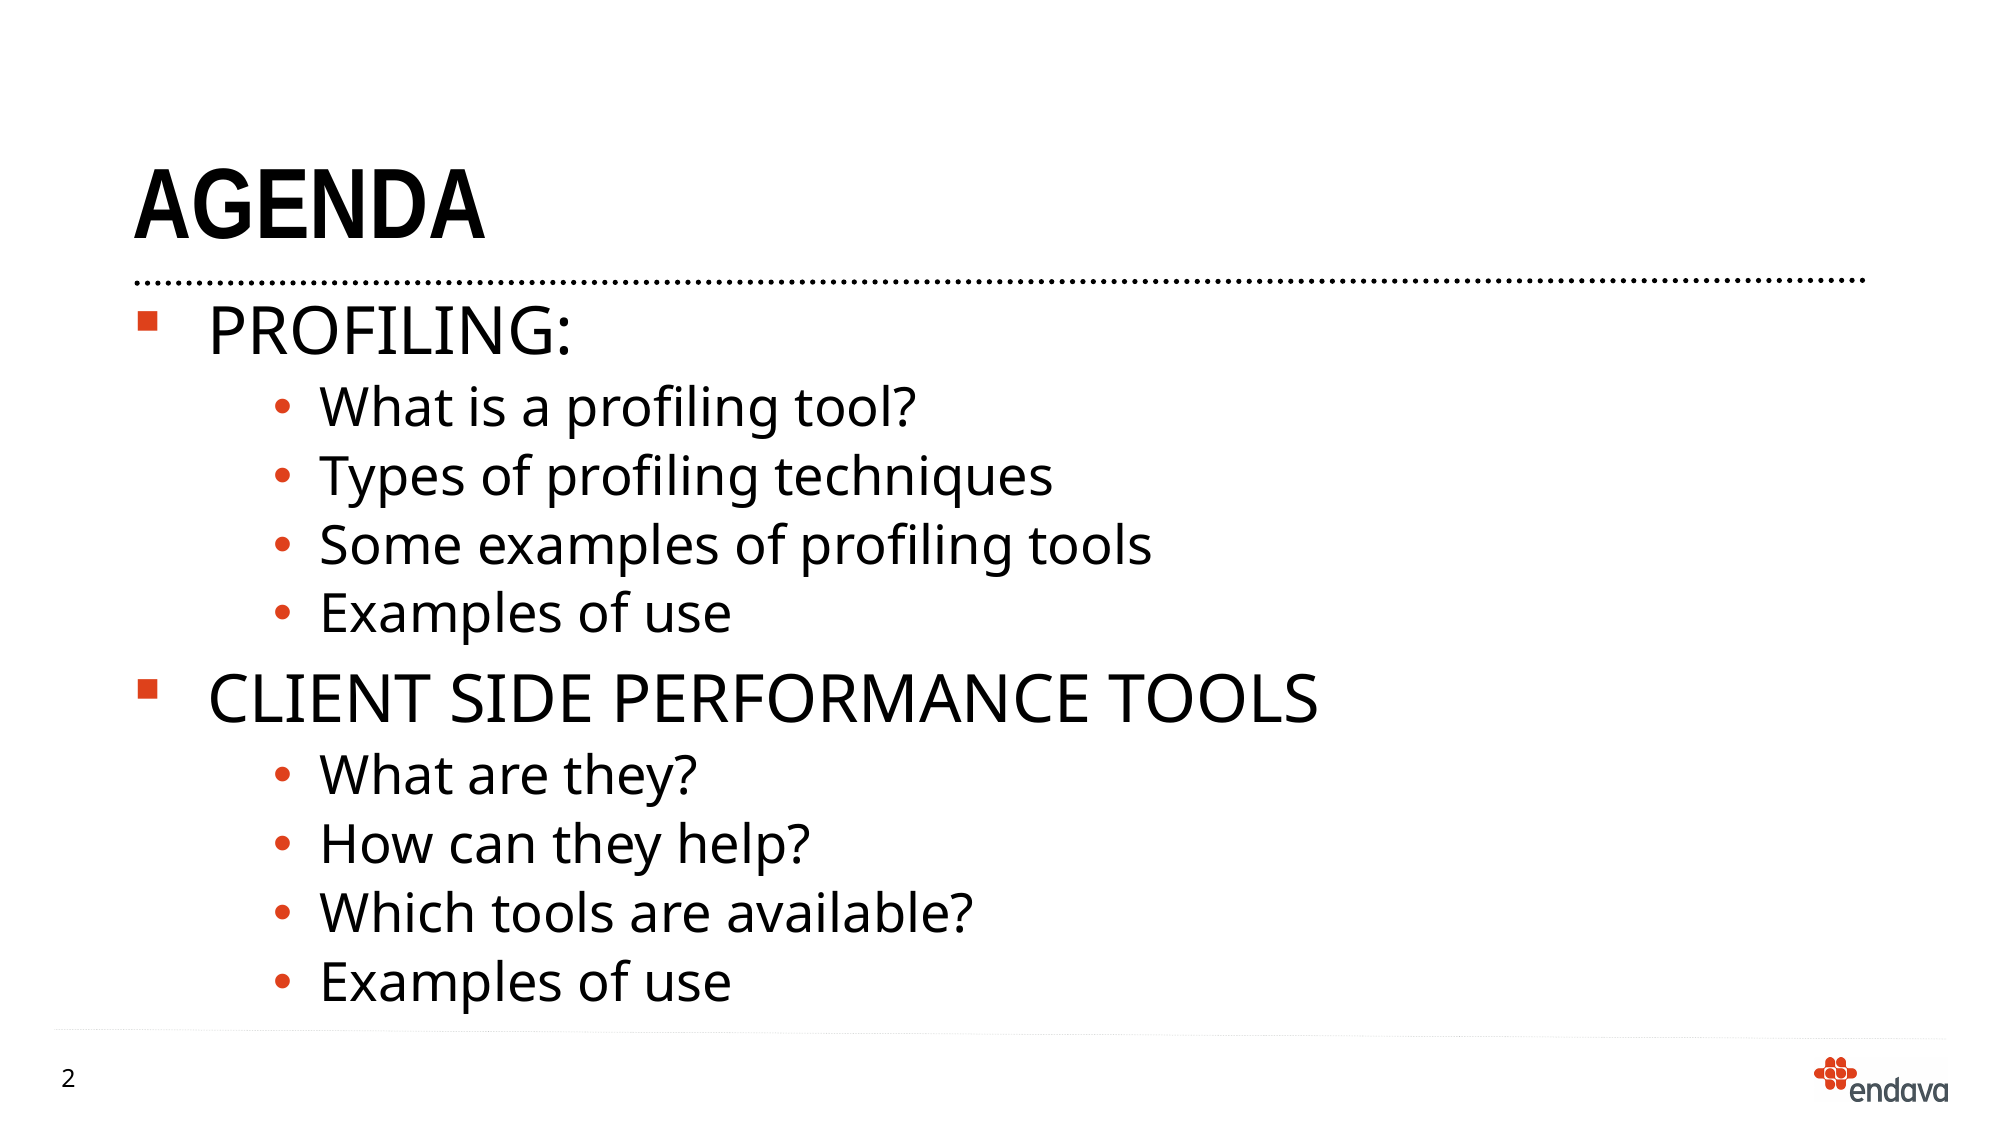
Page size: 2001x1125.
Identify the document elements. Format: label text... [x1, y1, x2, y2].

list Profiling: What is a profiling tool? Types of profiling techniques Some examples of profiling tools Examples of use Client side performance tools What are they? How can they help? Which tools are available? Examples of use [132, 289, 1721, 1056]
picture [1814, 1057, 1948, 1102]
title agenda [132, 163, 819, 272]
